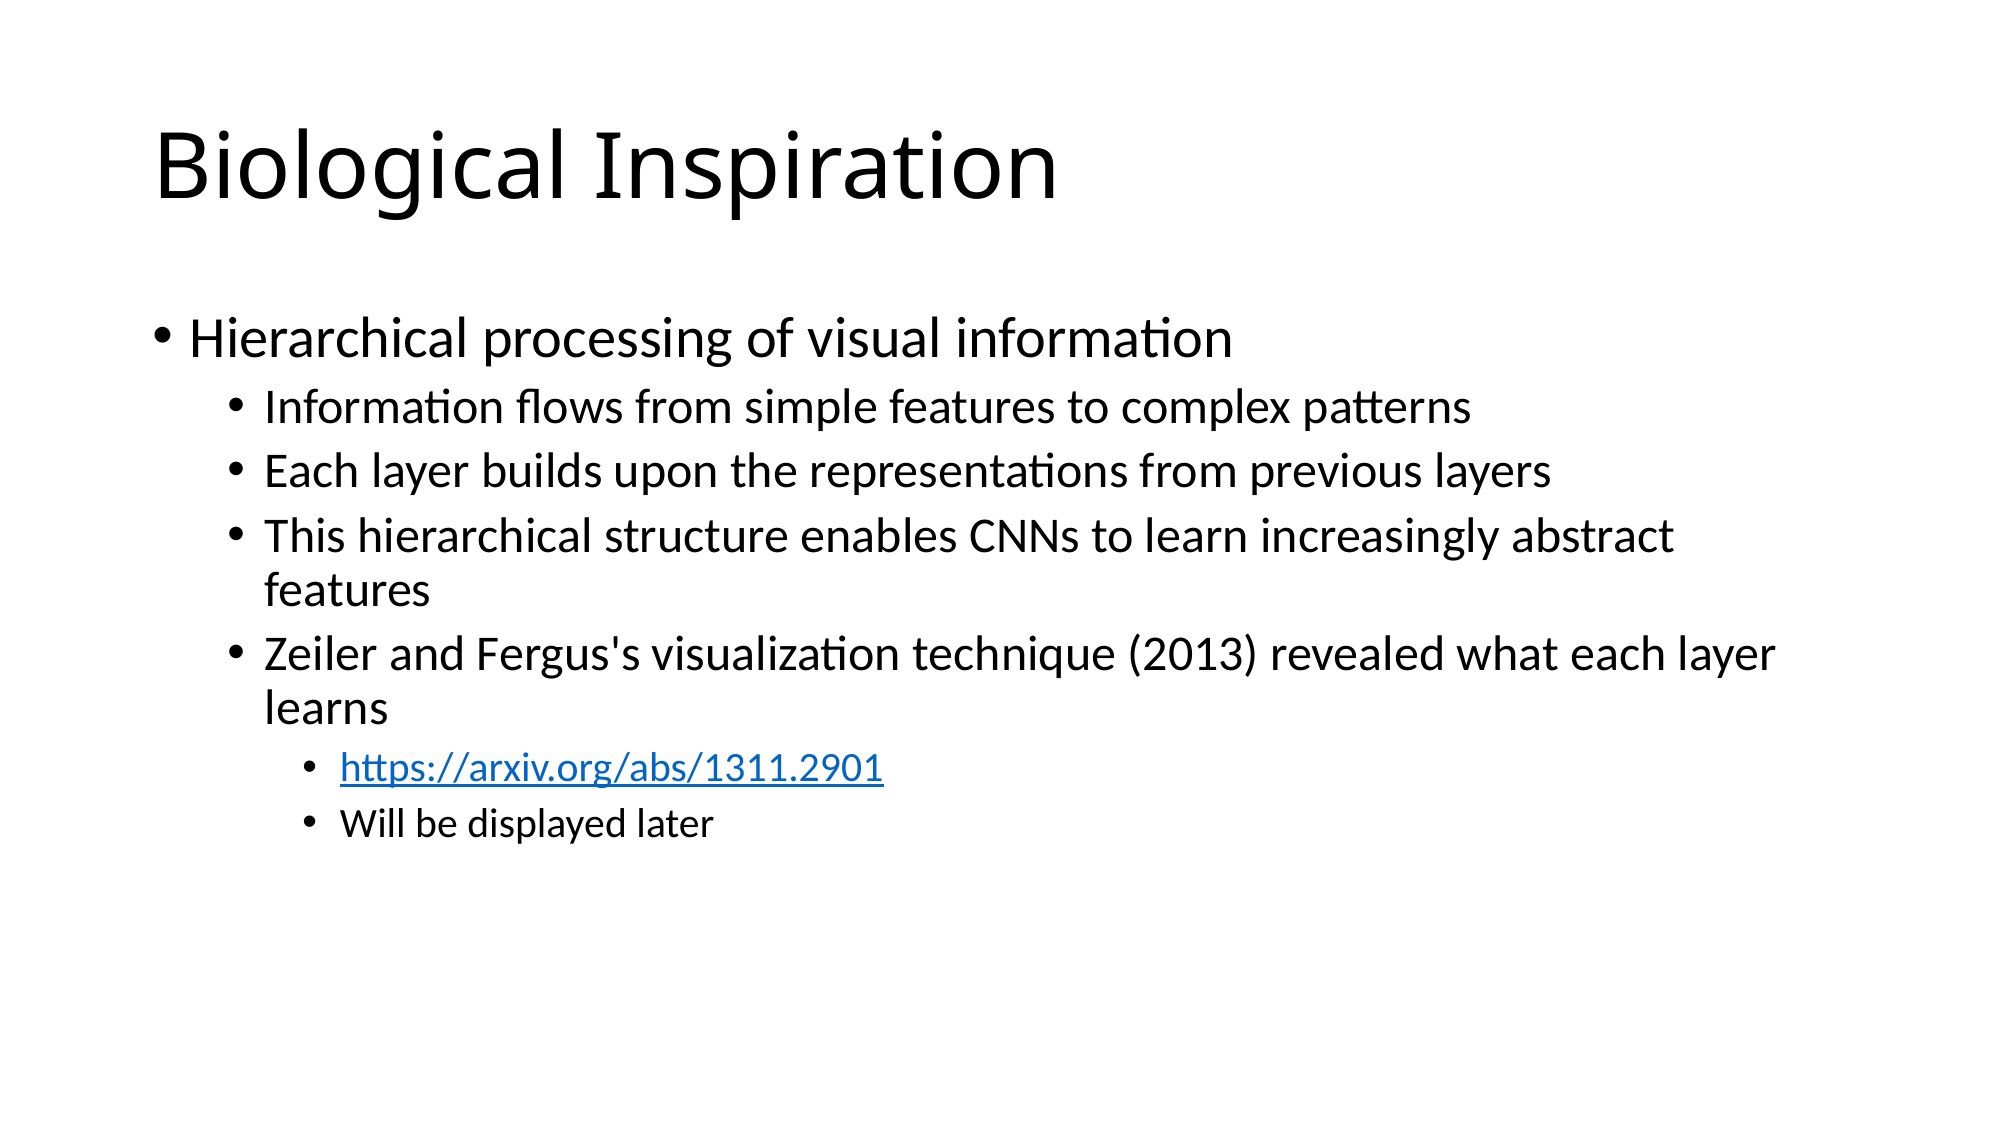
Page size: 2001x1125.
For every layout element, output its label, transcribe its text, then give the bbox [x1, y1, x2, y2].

list Hierarchical processing of visual information Information flows from simple features to complex patterns Each layer builds upon the representations from previous layers This hierarchical structure enables CNNs to learn increasingly abstract features Zeiler and Fergus's visualization technique (2013) revealed what each layer learns https://arxiv.org/abs/1311.2901 Will be displayed later [137, 299, 1863, 1014]
title Biological Inspiration [137, 59, 1863, 278]
